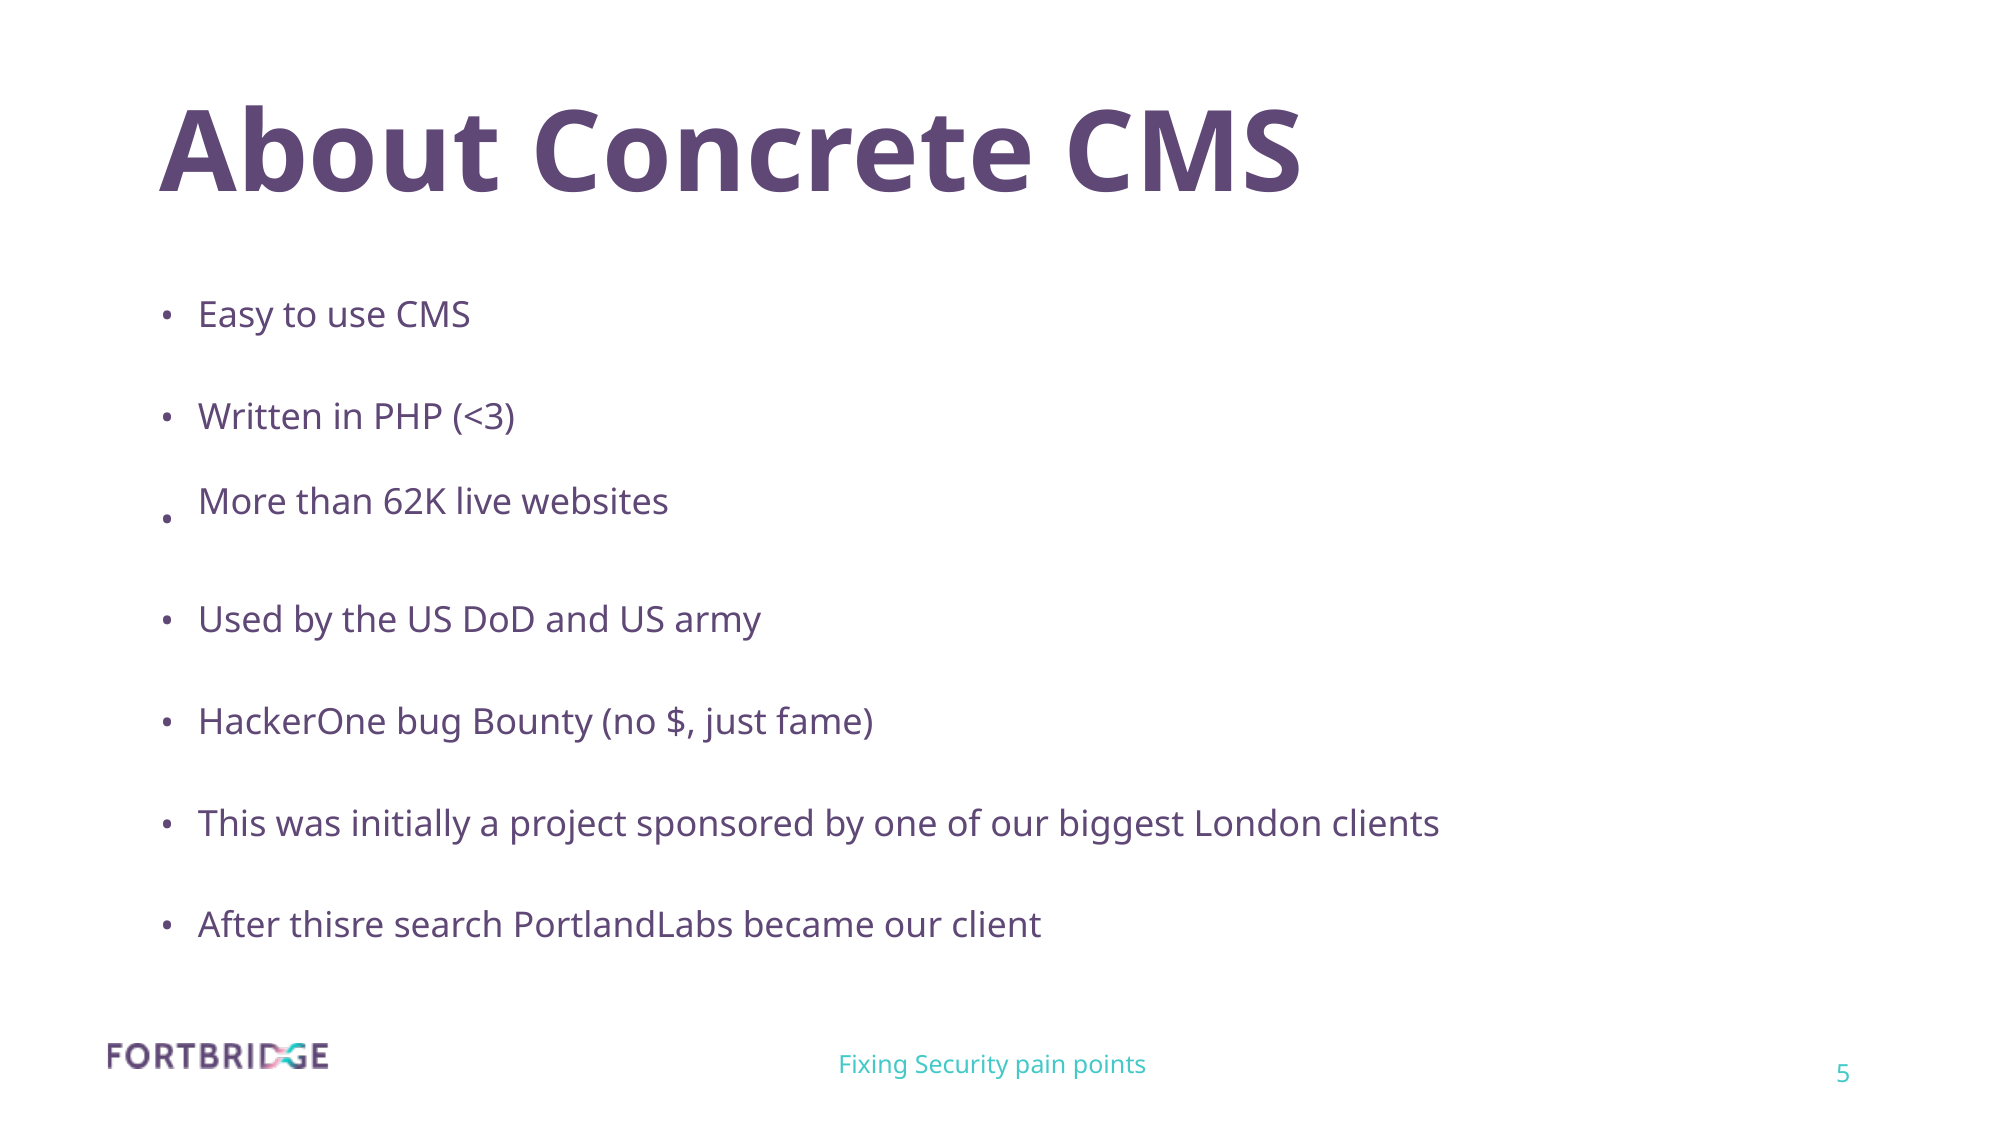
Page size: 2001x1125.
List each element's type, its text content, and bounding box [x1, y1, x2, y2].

text_box This was initially a project sponsored by one of our biggest London clients [197, 753, 1478, 844]
text_box More than 62K live websites [197, 471, 869, 522]
text_box 5 [1835, 1052, 1849, 1088]
text_box Fixing Security pain points [838, 1043, 1160, 1079]
text_box • [160, 245, 174, 336]
text_box Written in PHP (<3) [197, 346, 688, 437]
text_box • [160, 652, 174, 743]
text_box • [160, 754, 174, 845]
text_box • [160, 855, 174, 946]
text_box [107, 1043, 329, 1069]
text_box • [160, 347, 174, 438]
text_box • [160, 550, 174, 641]
text_box About Concrete CMS [160, 55, 1379, 214]
text_box Used by the US DoD and US army [197, 549, 938, 640]
text_box HackerOne bug Bounty (no $, just fame) [197, 651, 921, 742]
text_box Easy to use CMS [197, 244, 700, 335]
text_box After thisre search PortlandLabs became our client [197, 854, 1118, 945]
text_box • [160, 449, 174, 540]
